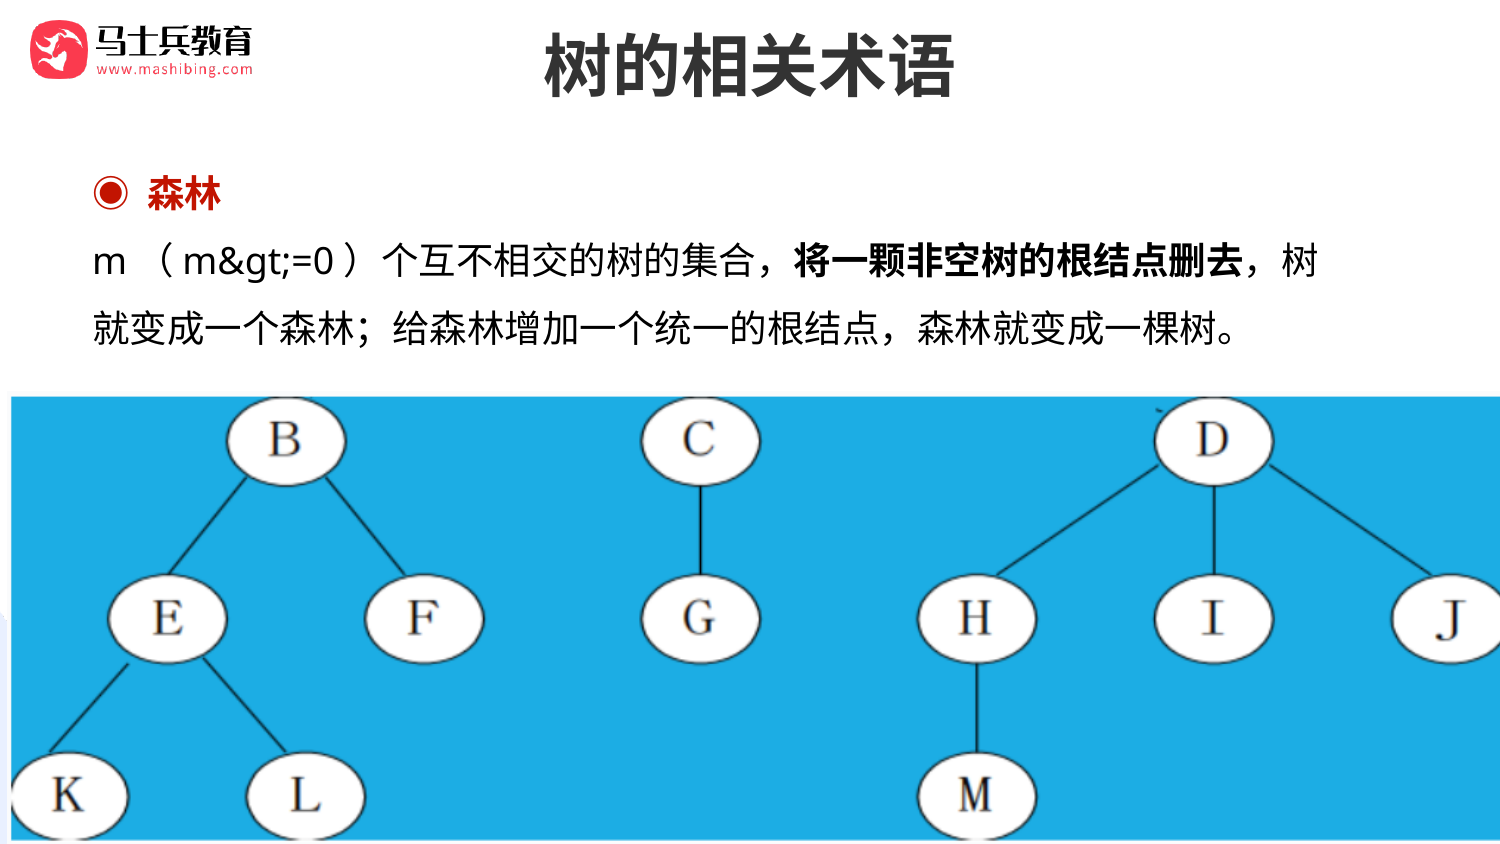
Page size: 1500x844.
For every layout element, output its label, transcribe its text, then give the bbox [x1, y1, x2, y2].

picture [0, 391, 1500, 844]
picture [30, 20, 252, 79]
text_box 树的相关术语 [403, 0, 1097, 121]
text_box ◉ 森林 m（m&gt;=0）个互不相交的树的集合，将一颗非空树的根结点删去，树就变成一个森林；给森林增加一个统一的根结点，森林就变成一棵树。 [77, 121, 1340, 375]
